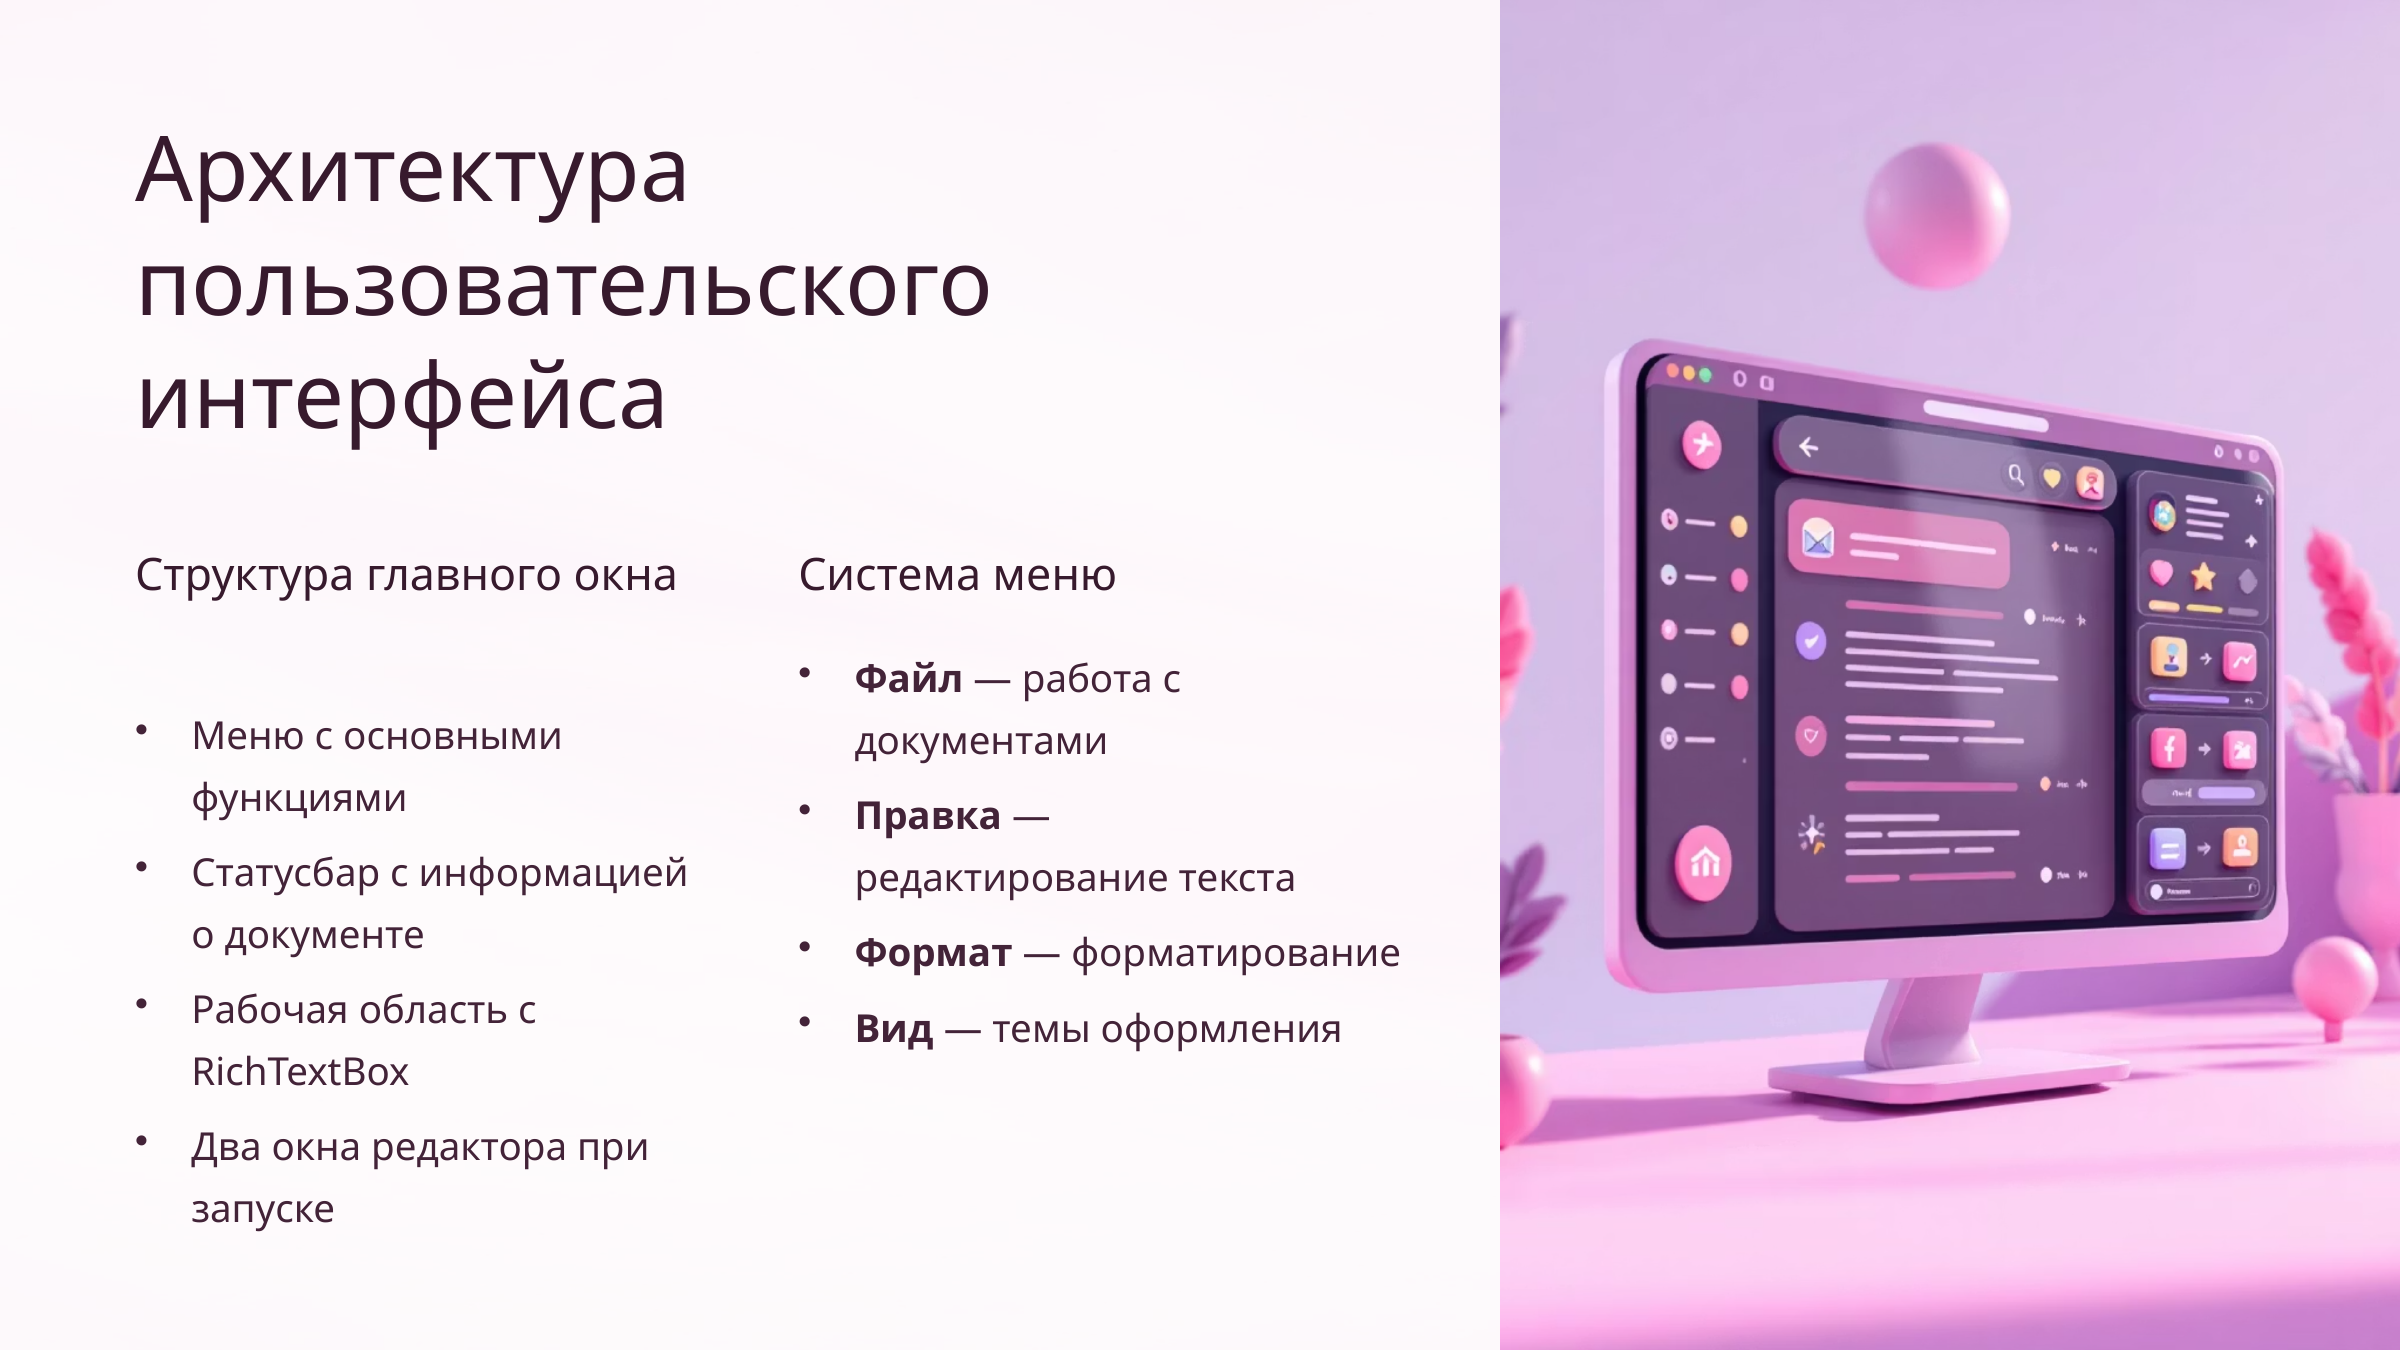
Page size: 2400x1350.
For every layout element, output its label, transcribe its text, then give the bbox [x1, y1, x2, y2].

text_box Архитектура пользовательского интерфейса [135, 106, 1365, 447]
text_box Статусбар с информацией о документе [135, 832, 703, 957]
text_box Два окна редактора при запуске [135, 1107, 703, 1231]
text_box Меню с основными функциями [135, 695, 703, 820]
picture [1499, 0, 2400, 1350]
text_box Файл — работа с документами [798, 638, 1367, 763]
text_box Вид — темы оформления [798, 988, 1367, 1051]
text_box Рабочая область с RichTextBox [135, 969, 703, 1094]
text_box Формат — форматирование [798, 913, 1367, 975]
text_box Система меню [798, 543, 1253, 601]
text_box Правка — редактирование текста [798, 776, 1367, 900]
text_box Структура главного окна [135, 543, 703, 658]
